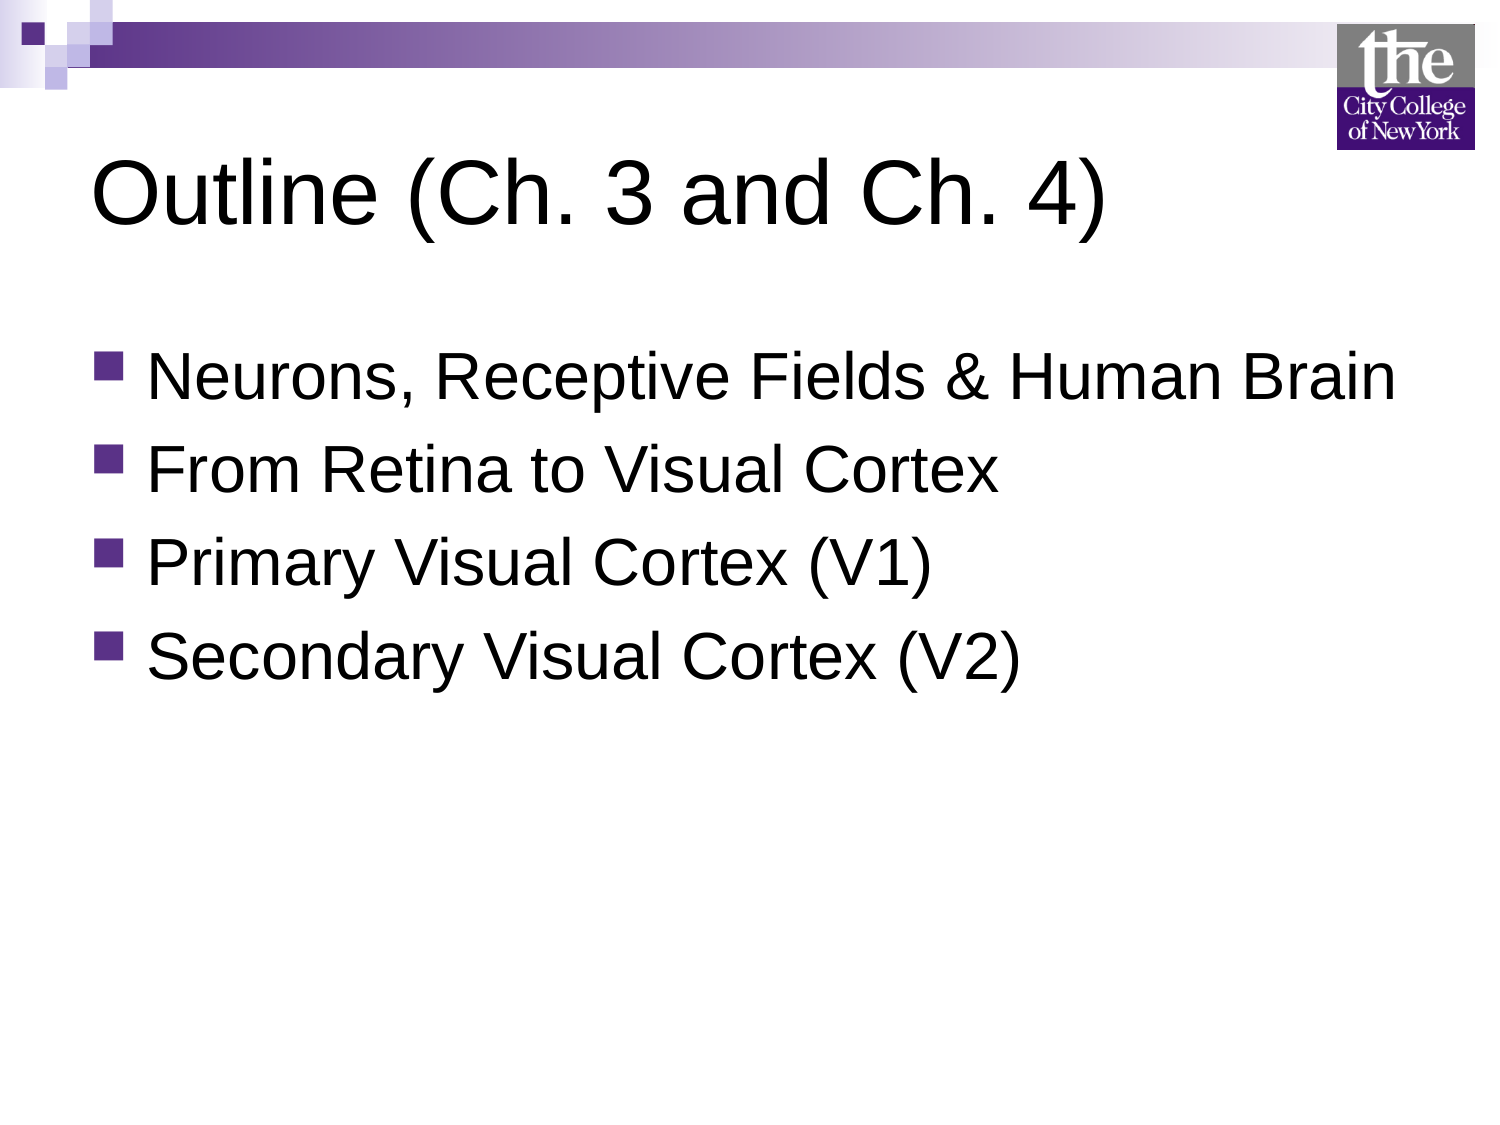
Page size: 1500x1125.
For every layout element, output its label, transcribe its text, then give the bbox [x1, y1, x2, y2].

picture [1337, 24, 1475, 150]
title Outline (Ch. 3 and Ch. 4) [74, 74, 1426, 301]
list Neurons, Receptive Fields & Human Brain From Retina to Visual Cortex Primary Visual Cortex (V1) Secondary Visual Cortex (V2) [74, 324, 1426, 963]
